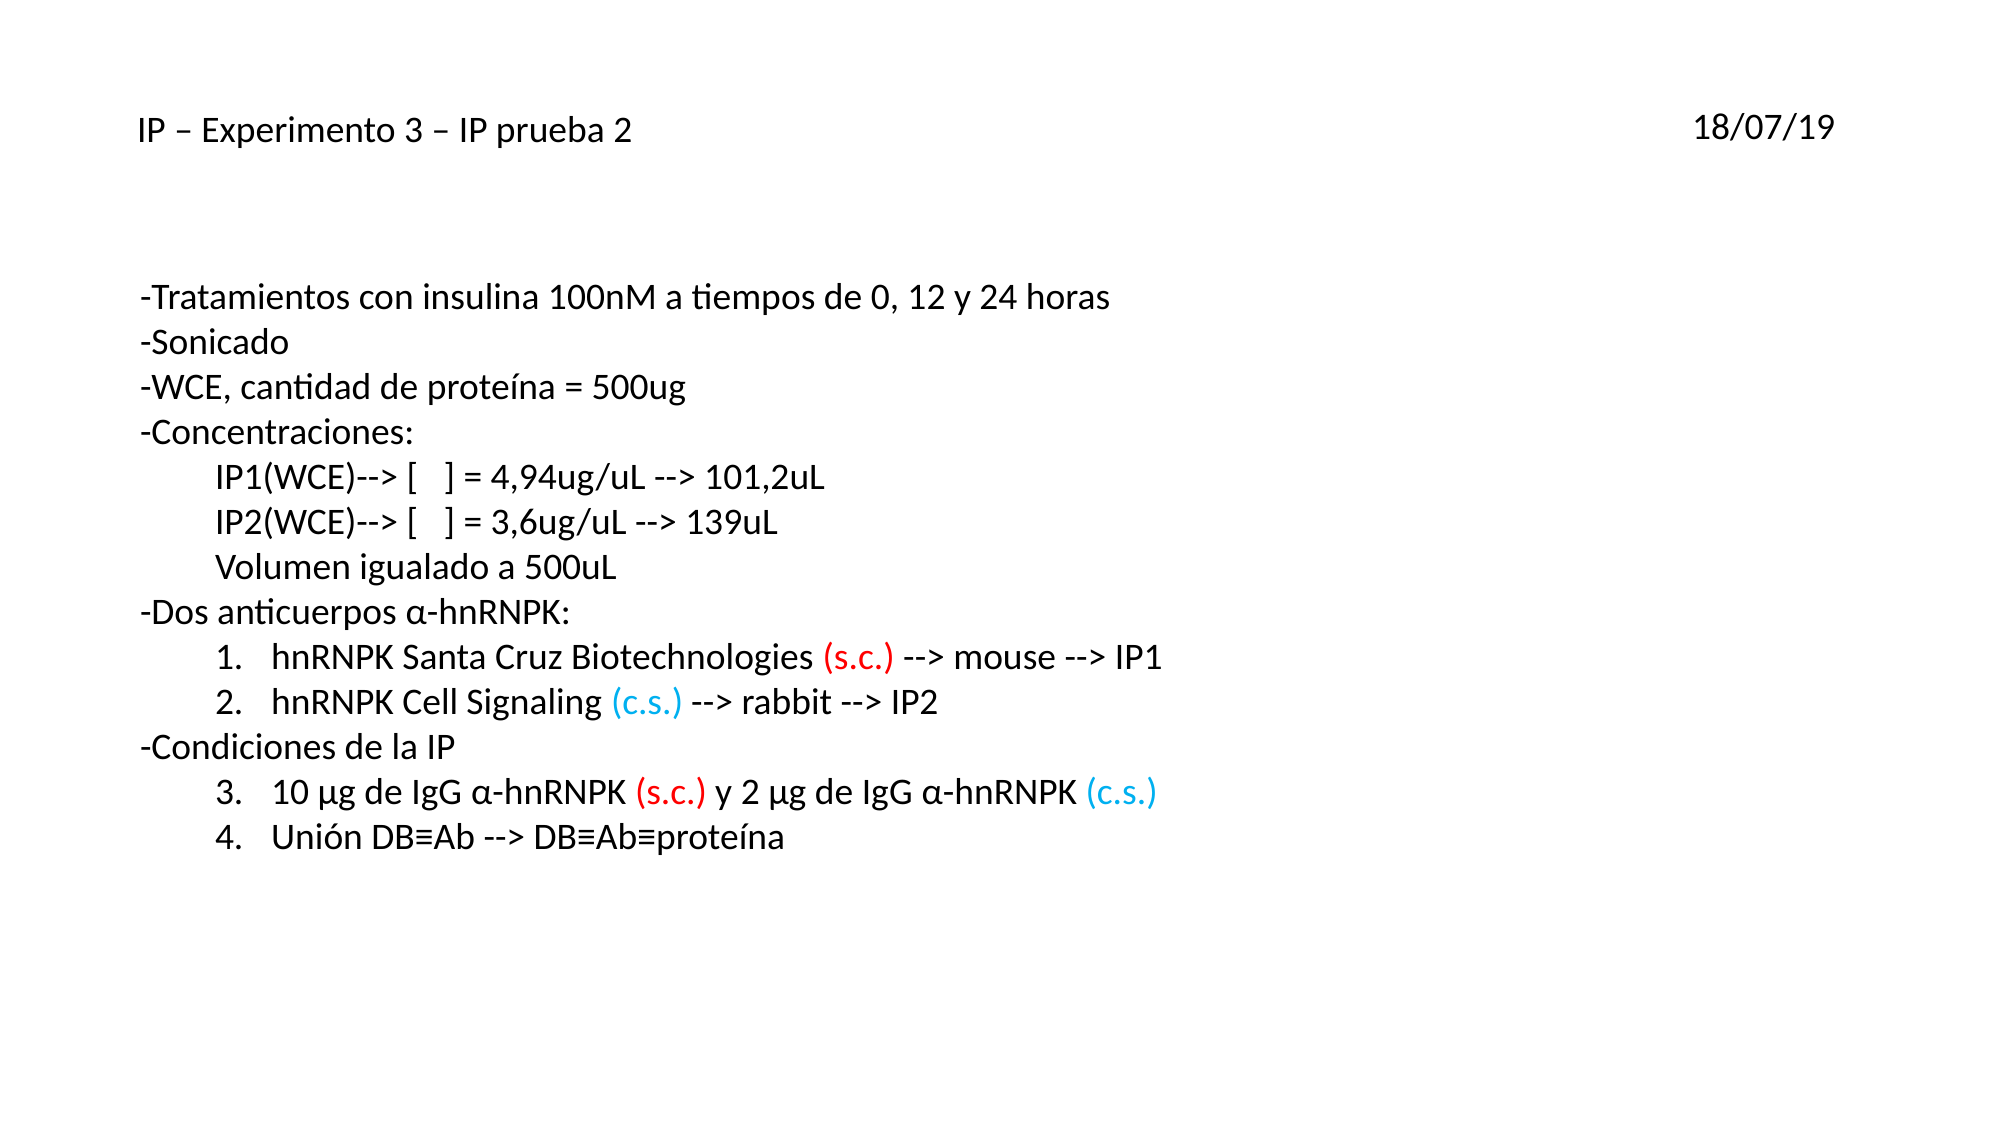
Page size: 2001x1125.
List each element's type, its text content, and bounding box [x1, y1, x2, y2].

text_box IP – Experimento 3 – IP prueba 2 [122, 97, 649, 158]
text_box -Tratamientos con insulina 100nM a tiempos de 0, 12 y 24 horas -Sonicado -WCE, cantidad de proteína = 500ug -Concentraciones: IP1(WCE)--> [ ] = 4,94ug/uL --> 101,2uL IP2(WCE)--> [ ] = 3,6ug/uL --> 139uL Volumen igualado a 500uL -Dos anticuerpos α-hnRNPK: hnRNPK Santa Cruz Biotechnologies (s.c.) --> mouse --> IP1 hnRNPK Cell Signaling (c.s.) --> rabbit --> IP2 -Condiciones de la IP 10 µg de IgG α-hnRNPK (s.c.) y 2 µg de IgG α-hnRNPK (c.s.) Unión DB≡Ab --> DB≡Ab≡proteína [125, 264, 1178, 865]
text_box 18/07/19 [1677, 94, 1850, 155]
